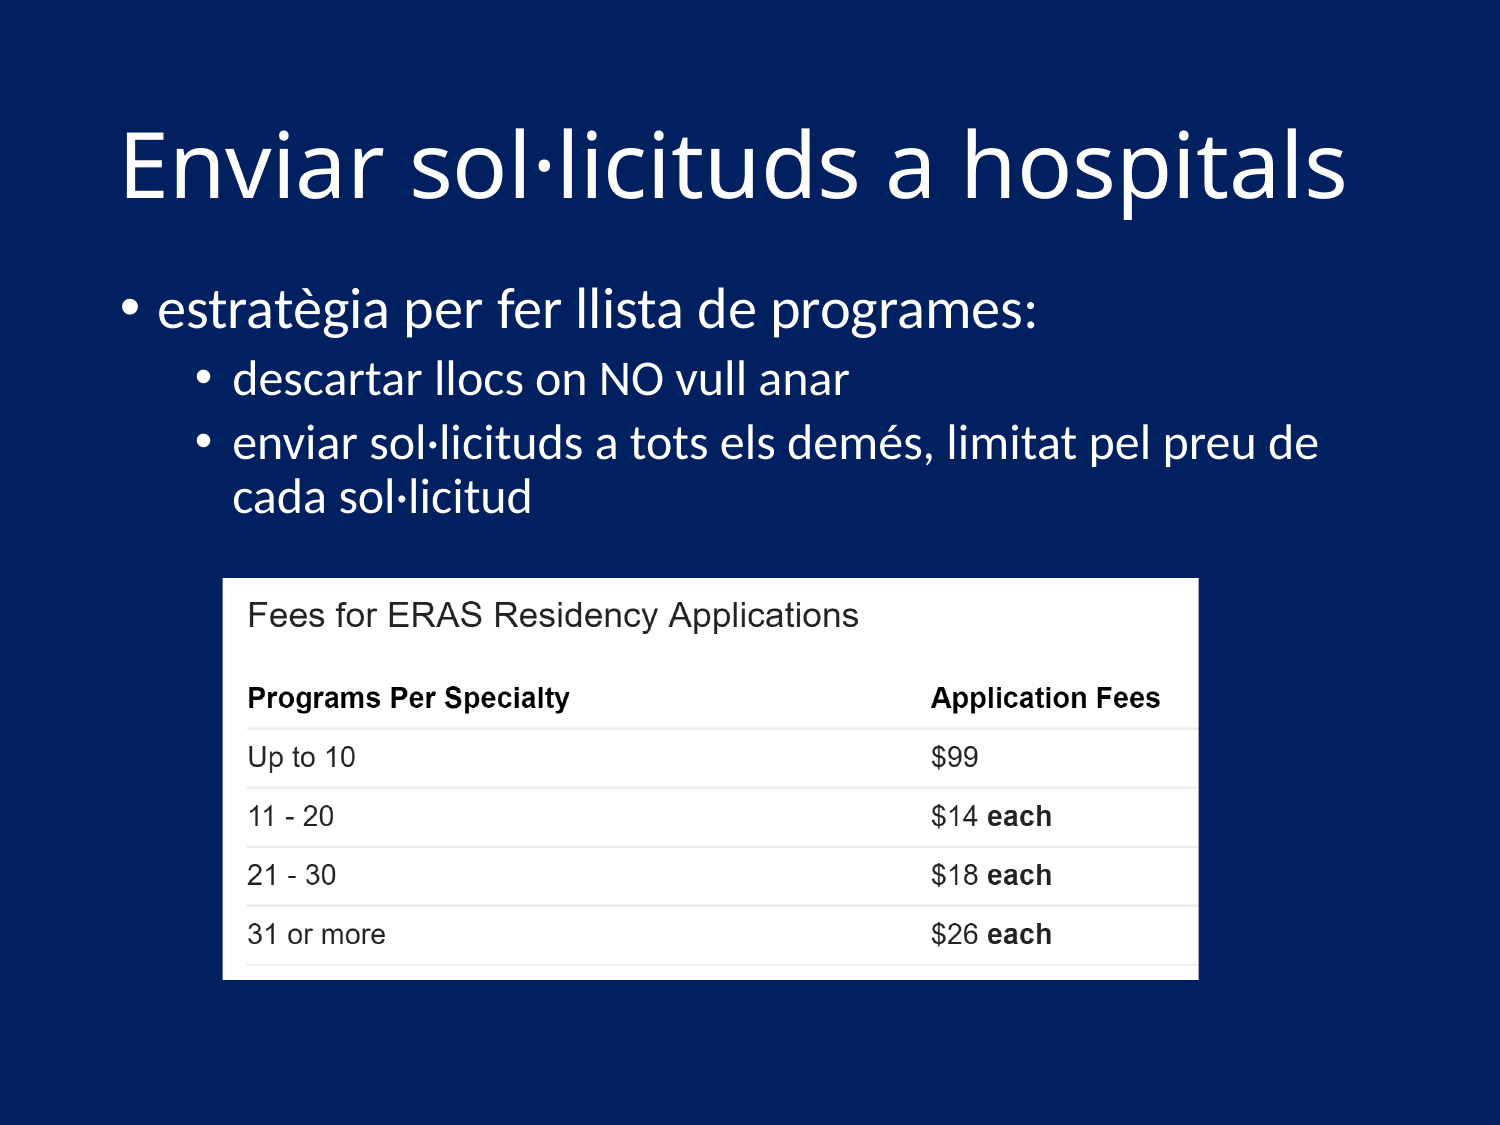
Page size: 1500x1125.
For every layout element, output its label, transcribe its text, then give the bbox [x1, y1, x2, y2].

list estratègia per fer llista de programes: descartar llocs on NO vull anar enviar sol·licituds a tots els demés, limitat pel preu de cada sol·licitud [104, 271, 1399, 985]
picture [222, 577, 1199, 980]
title Enviar sol·licituds a hospitals [103, 59, 1397, 278]
